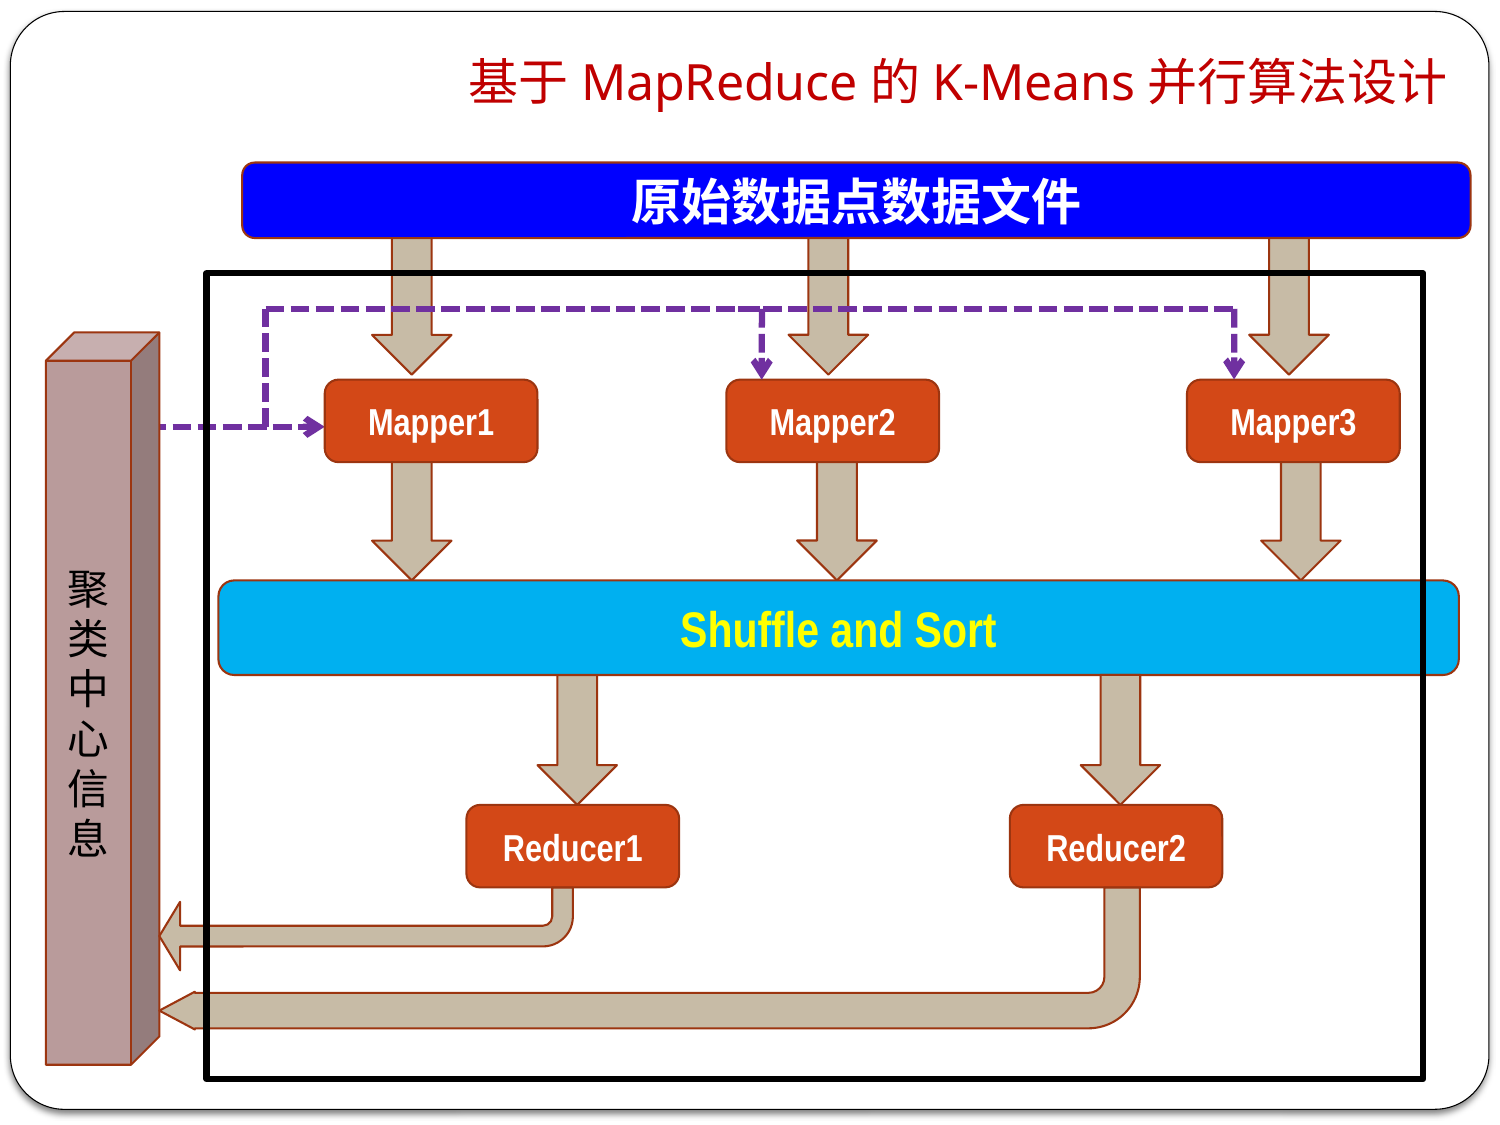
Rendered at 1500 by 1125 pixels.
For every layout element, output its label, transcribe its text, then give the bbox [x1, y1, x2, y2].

table_cell STSymDifference [727, 345, 795, 352]
text_box [390, 240, 433, 272]
text_box [1268, 240, 1310, 272]
text_box [205, 272, 1424, 1080]
table_cell STSymDifference [1199, 345, 1268, 352]
table_cell STSymDifference [205, 428, 323, 434]
text_box 聚类中心信息 [44, 331, 161, 1066]
table_cell STSymDifference [267, 310, 1234, 318]
text_box 原始数据点数据文件 [241, 161, 1472, 240]
text_box [158, 900, 205, 972]
text_box [158, 990, 205, 1031]
table_cell STSymDifference [208, 369, 324, 375]
text_box Shuffle and Sort [1424, 579, 1460, 677]
text_box 基于MapReduce的K-Means并行算法设计 [190, 25, 1463, 126]
text_box [807, 240, 850, 272]
